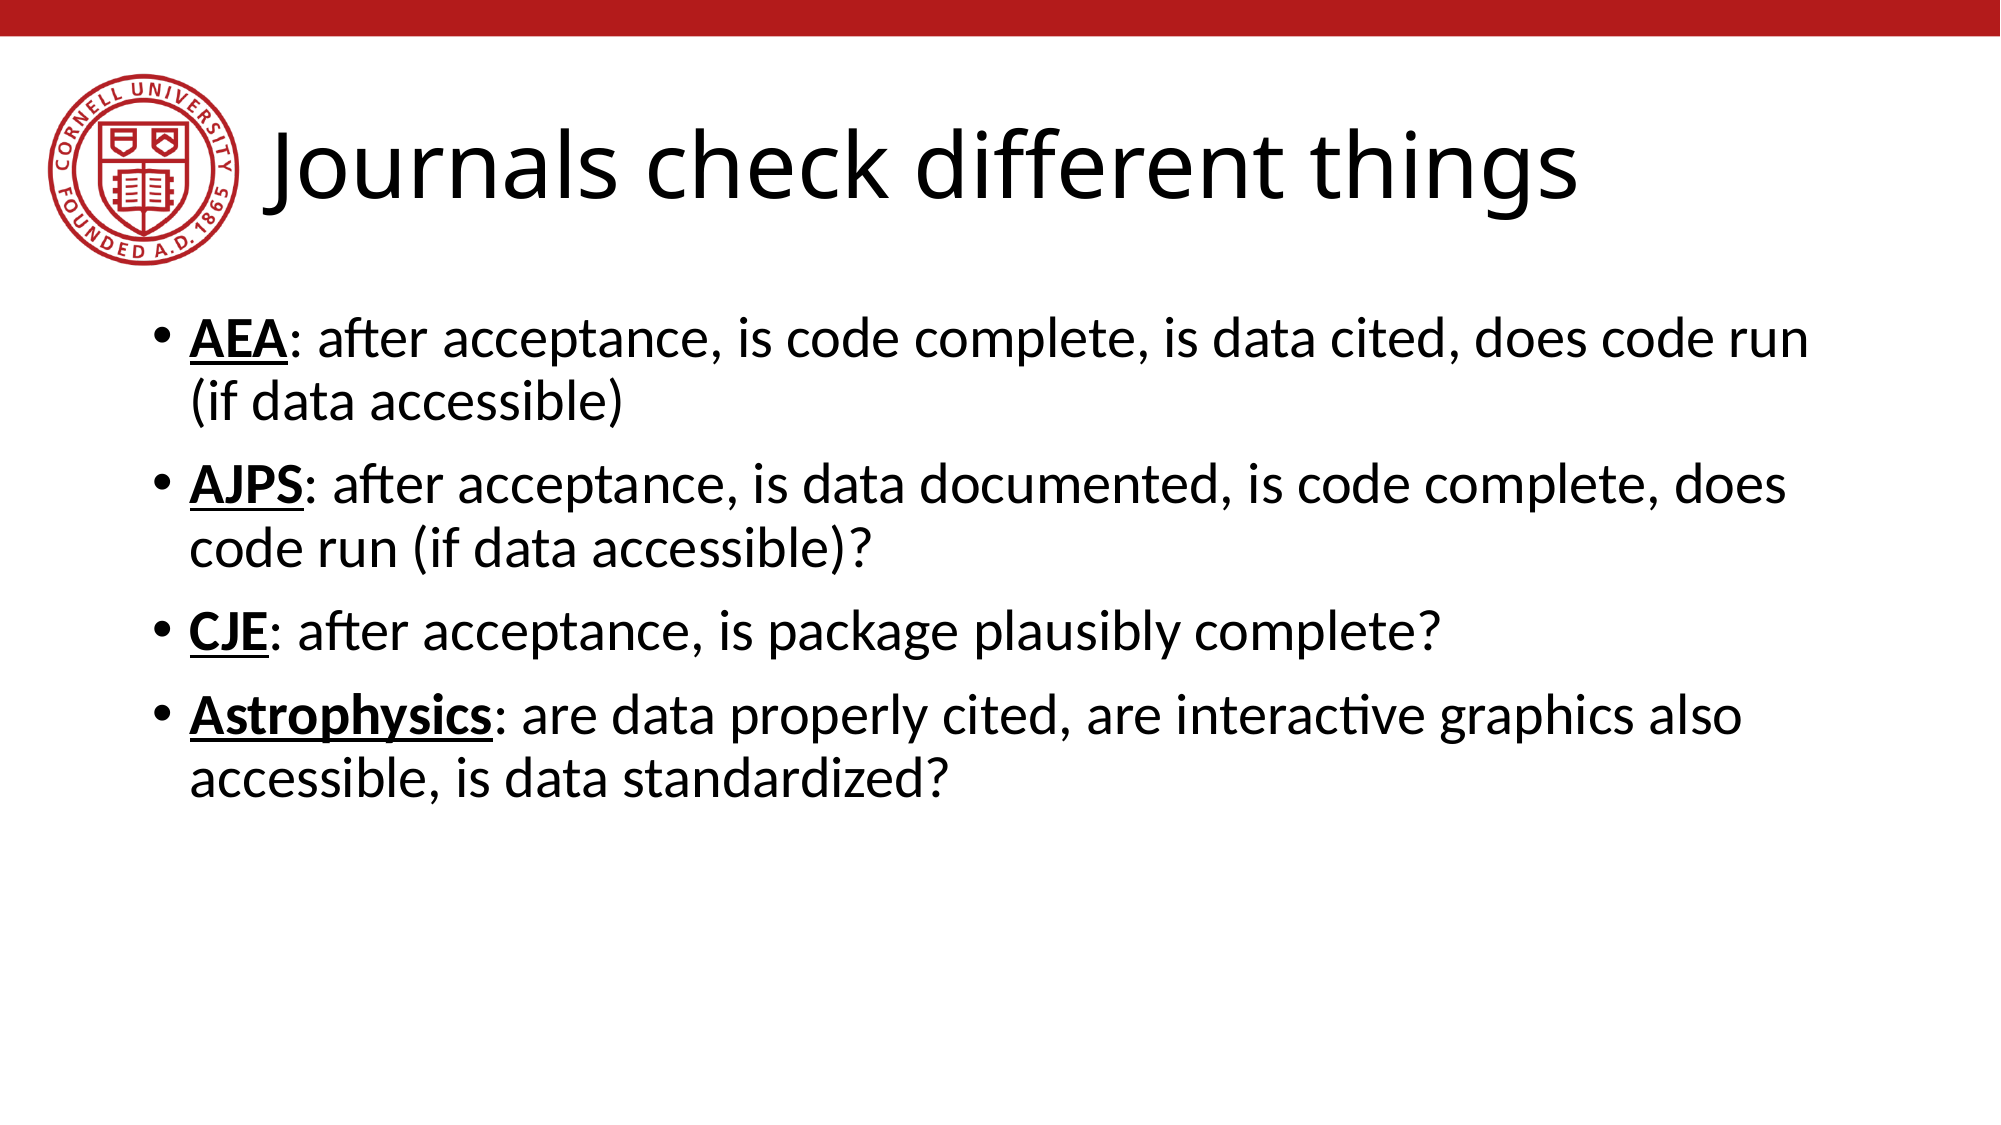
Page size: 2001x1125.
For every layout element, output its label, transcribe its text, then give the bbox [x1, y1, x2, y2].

picture [39, 65, 255, 274]
title Journals check different things [255, 59, 1860, 278]
list AEA: after acceptance, is code complete, is data cited, does code run (if data accessible) AJPS: after acceptance, is data documented, is code complete, does code run (if data accessible)? CJE: after acceptance, is package plausibly complete? Astrophysics: are data properly cited, are interactive graphics also accessible, is data standardized? [137, 299, 1863, 1014]
